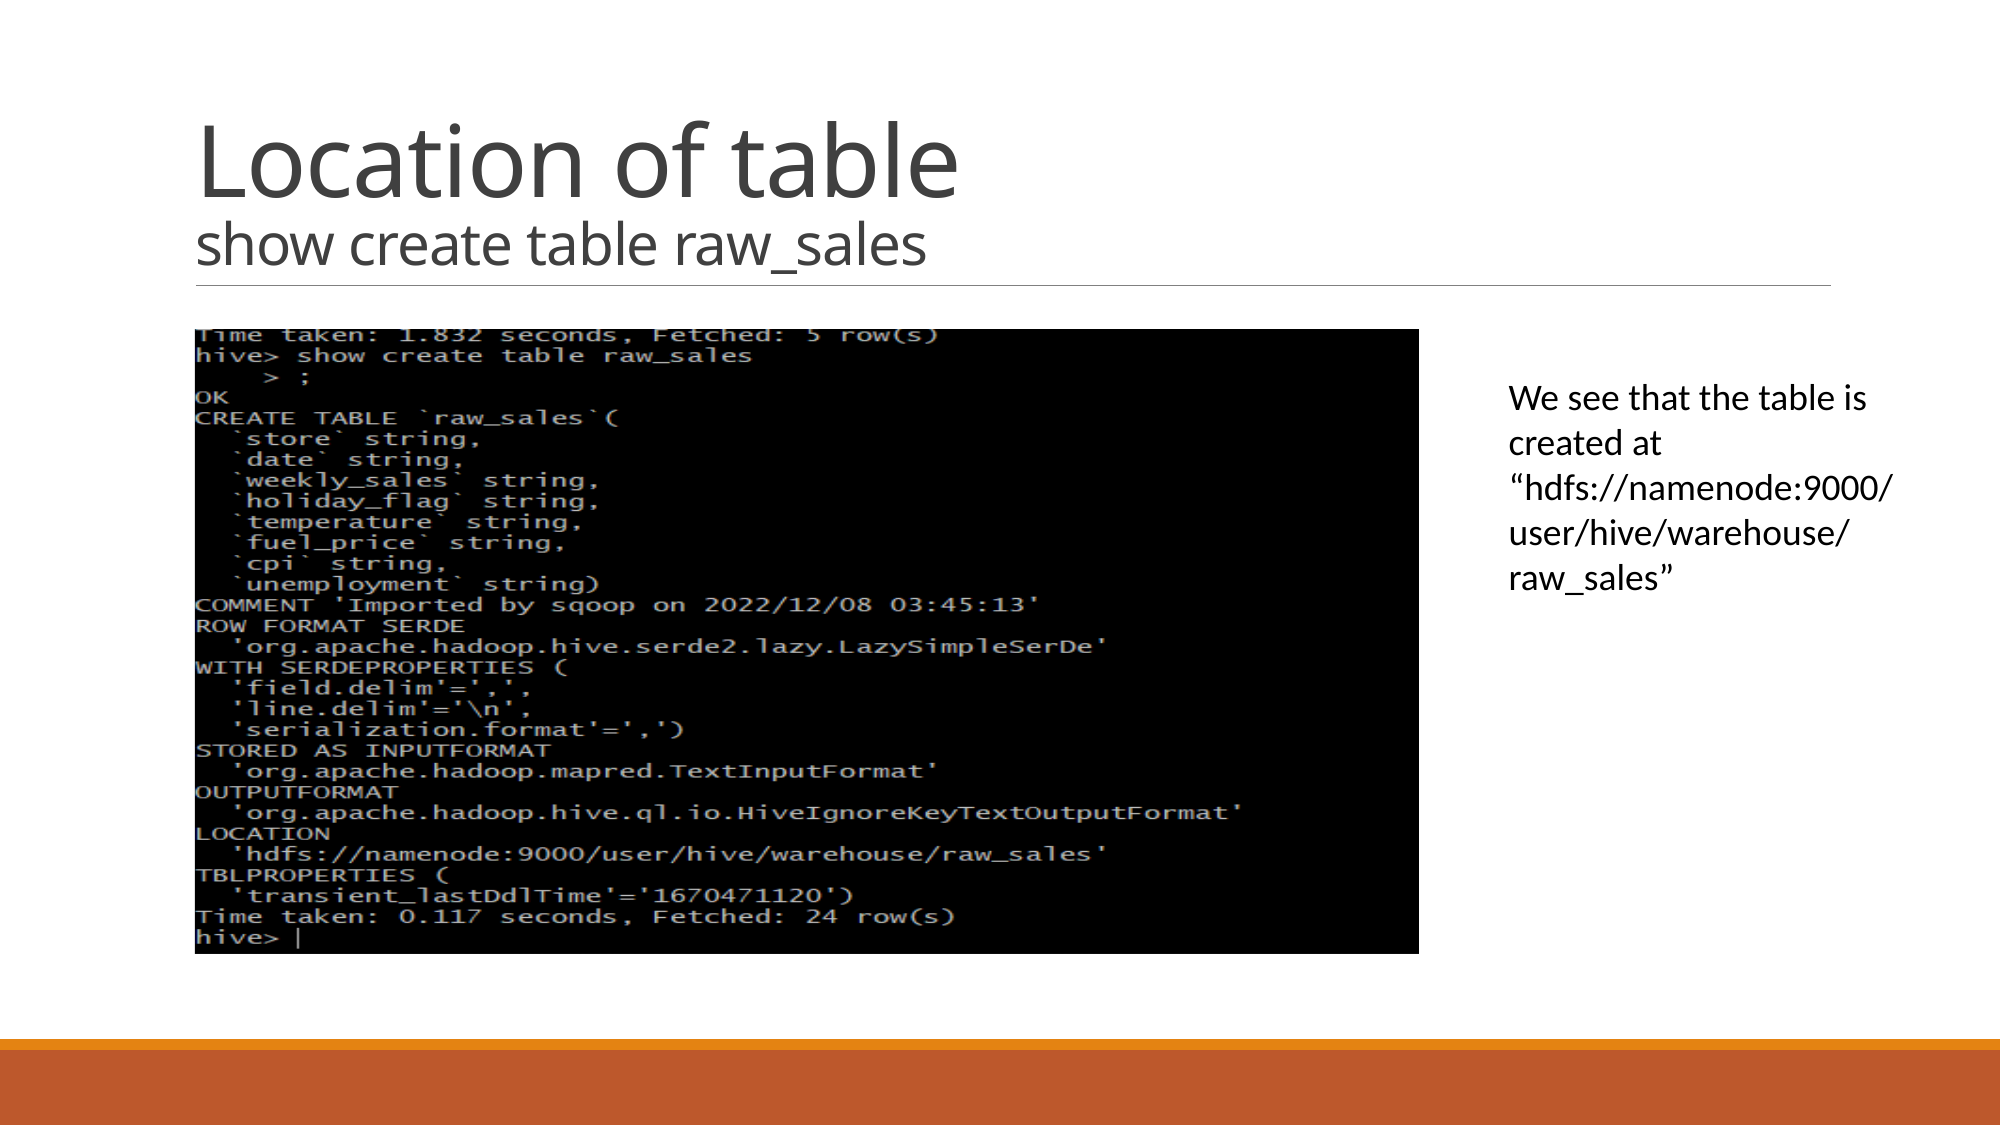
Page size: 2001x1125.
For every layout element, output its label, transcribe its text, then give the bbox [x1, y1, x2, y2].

text_box We see that the table is created at “hdfs://namenode:9000/user/hive/warehouse/raw_sales” [1493, 365, 1978, 606]
title Location of table show create table raw_sales [180, 47, 1830, 285]
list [194, 328, 1420, 955]
